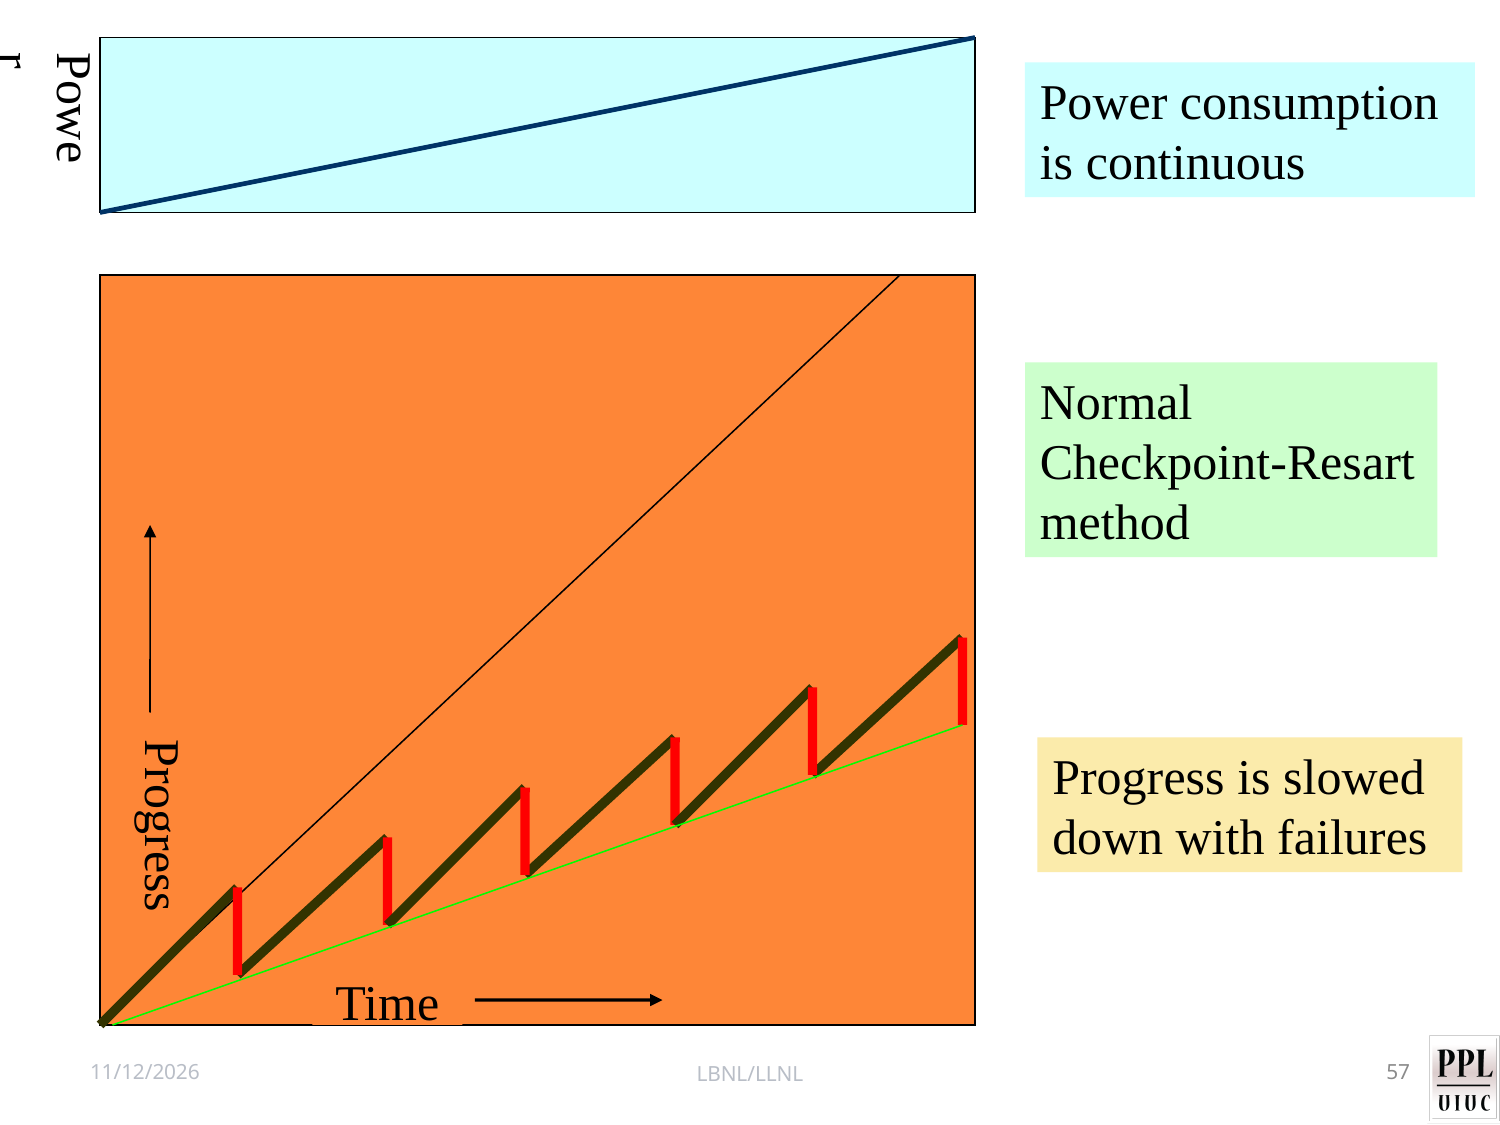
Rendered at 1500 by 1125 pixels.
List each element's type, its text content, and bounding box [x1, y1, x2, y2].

text_box [99, 37, 975, 213]
text_box Progress [112, 724, 203, 834]
text_box [143, 525, 157, 713]
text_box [674, 636, 963, 826]
text_box Progress is slowed down with failures [1037, 737, 1463, 873]
text_box Time [393, 975, 463, 1025]
footer LBNL/LLNL [512, 1042, 988, 1103]
text_box Power [24, 37, 115, 188]
text_box [99, 274, 975, 1025]
picture [1425, 1032, 1500, 1125]
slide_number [75, 1042, 425, 1103]
text_box Power consumption is continuous [1024, 62, 1475, 198]
text_box [474, 993, 663, 1007]
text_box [386, 736, 676, 926]
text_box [99, 836, 388, 1026]
text_box Normal Checkpoint-Resart method [1025, 362, 1438, 558]
slide_number 57 [1074, 1042, 1425, 1103]
